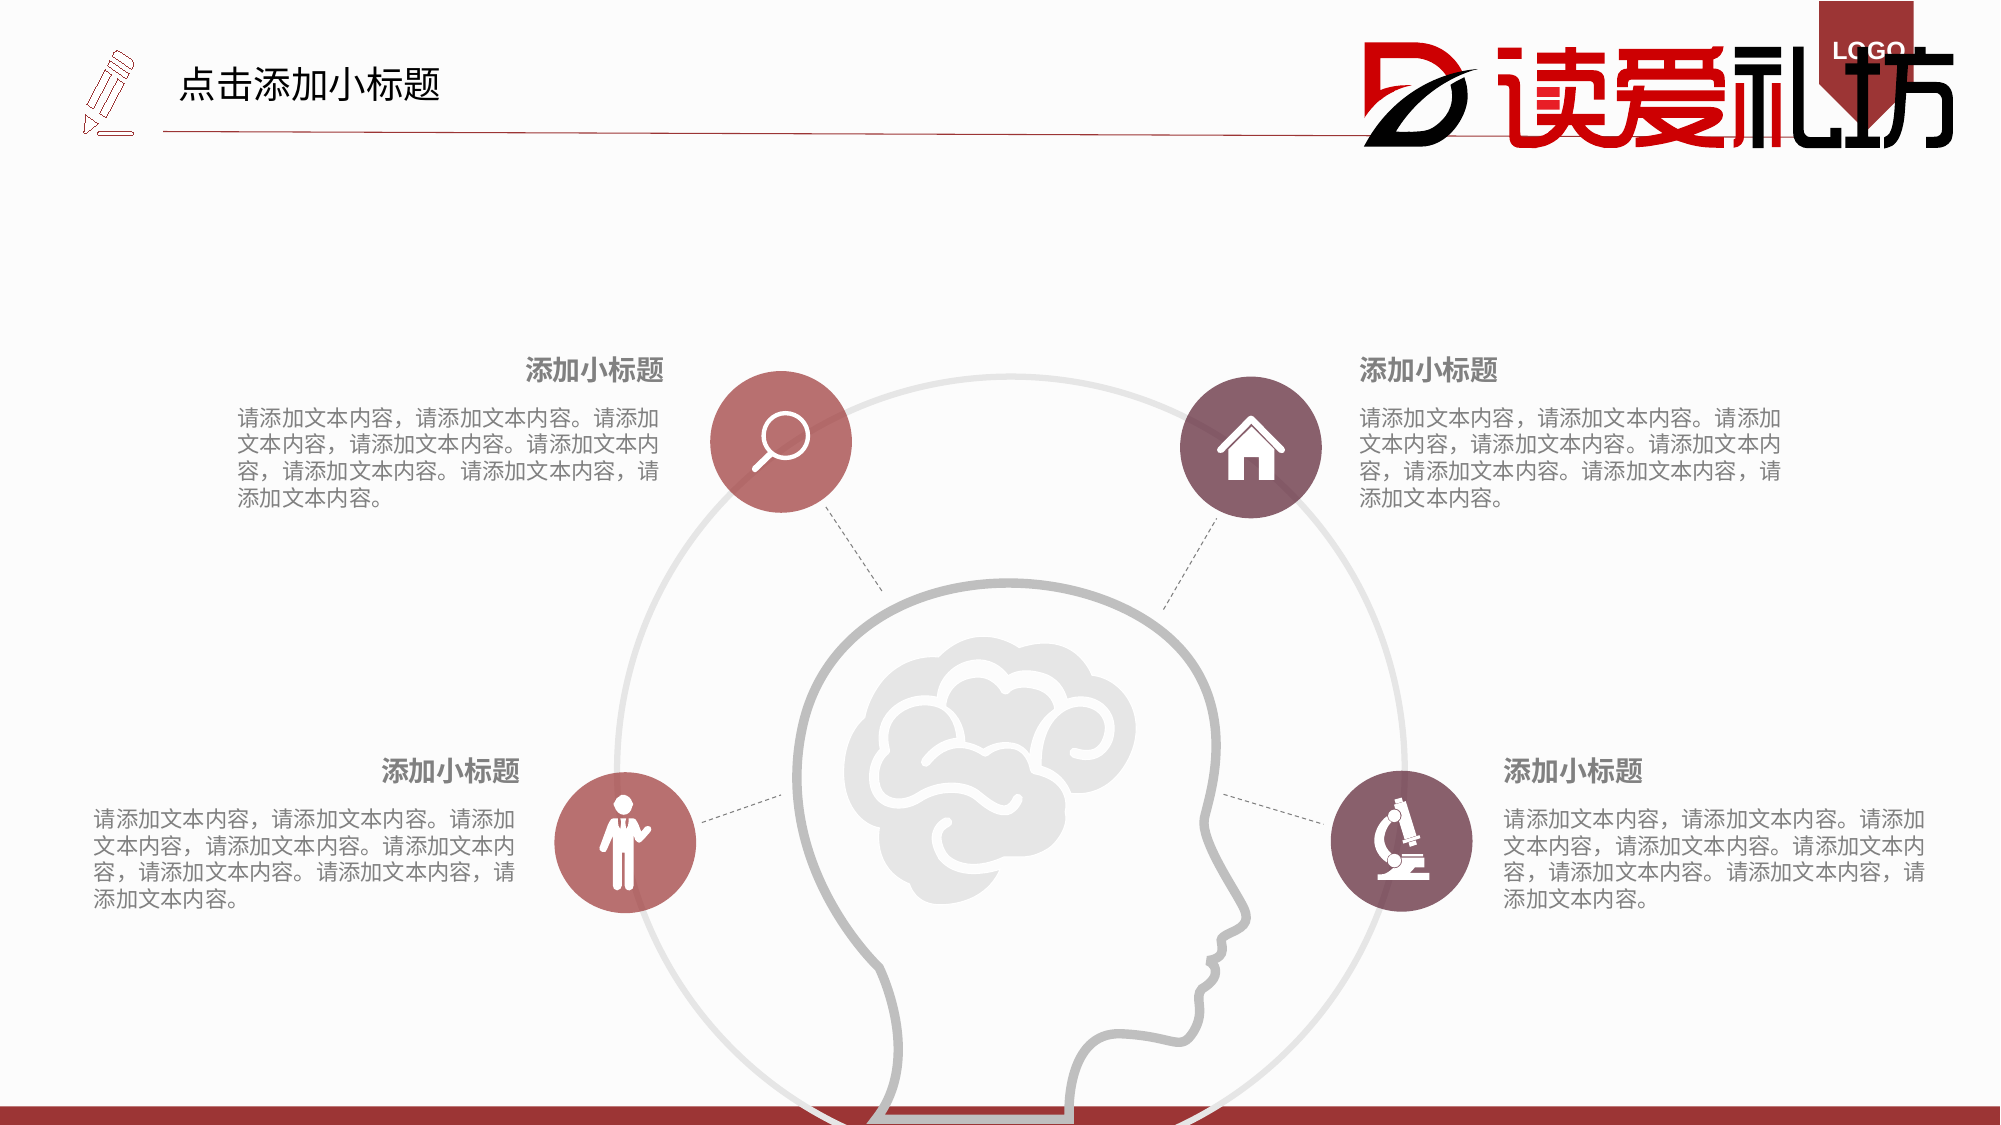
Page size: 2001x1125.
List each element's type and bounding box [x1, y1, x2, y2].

text_box [701, 794, 782, 823]
text_box [1374, 797, 1430, 880]
text_box [1363, 42, 1954, 149]
text_box [1216, 415, 1286, 480]
text_box [1223, 794, 1324, 825]
text_box [11, 0, 2000, 1125]
text_box [598, 794, 653, 891]
text_box [825, 505, 882, 591]
text_box [768, 550, 1253, 1120]
text_box [1163, 518, 1217, 610]
text_box [163, 131, 1363, 138]
text_box [0, 1105, 11, 1125]
